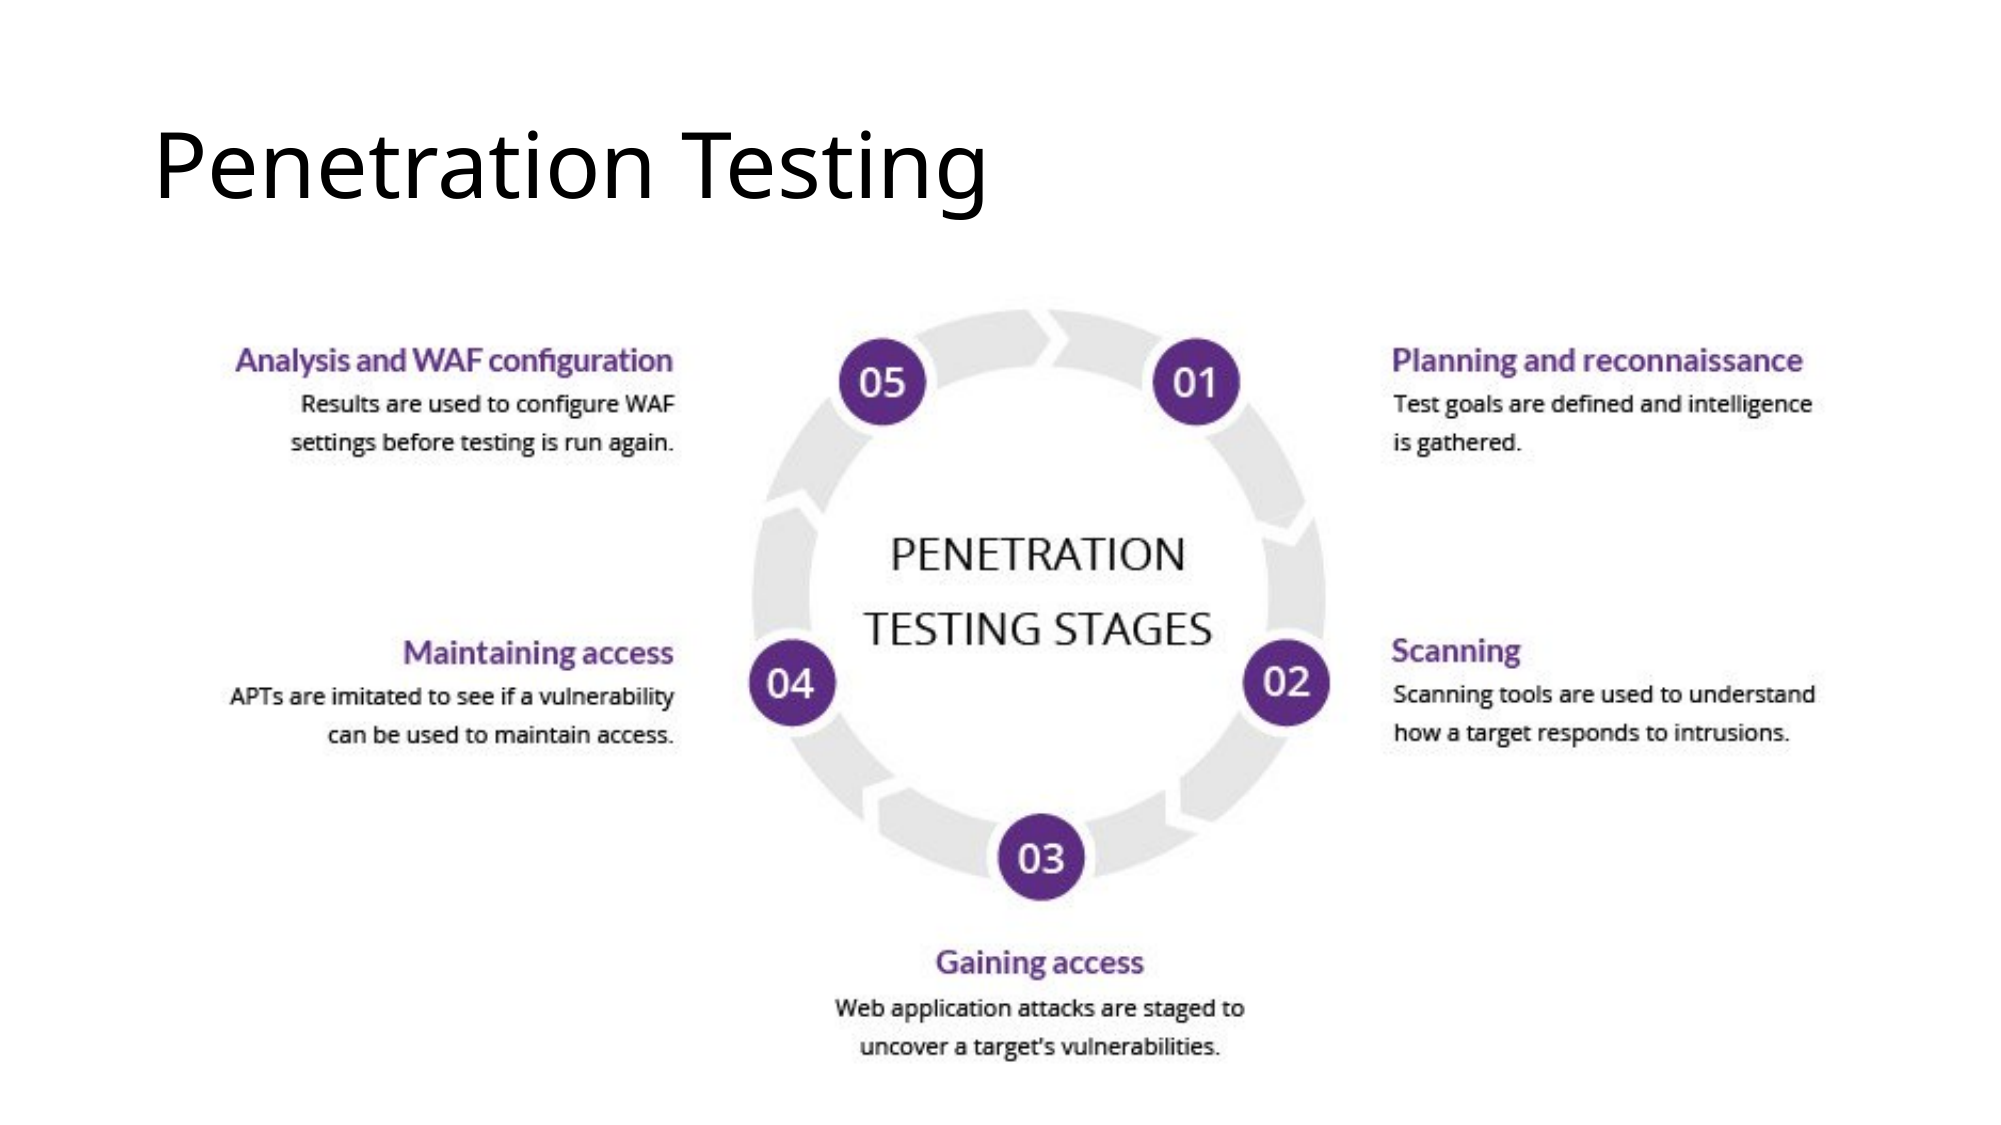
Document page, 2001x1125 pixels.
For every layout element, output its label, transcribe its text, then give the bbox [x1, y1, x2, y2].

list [153, 244, 1902, 1113]
title Penetration Testing [137, 59, 1863, 278]
